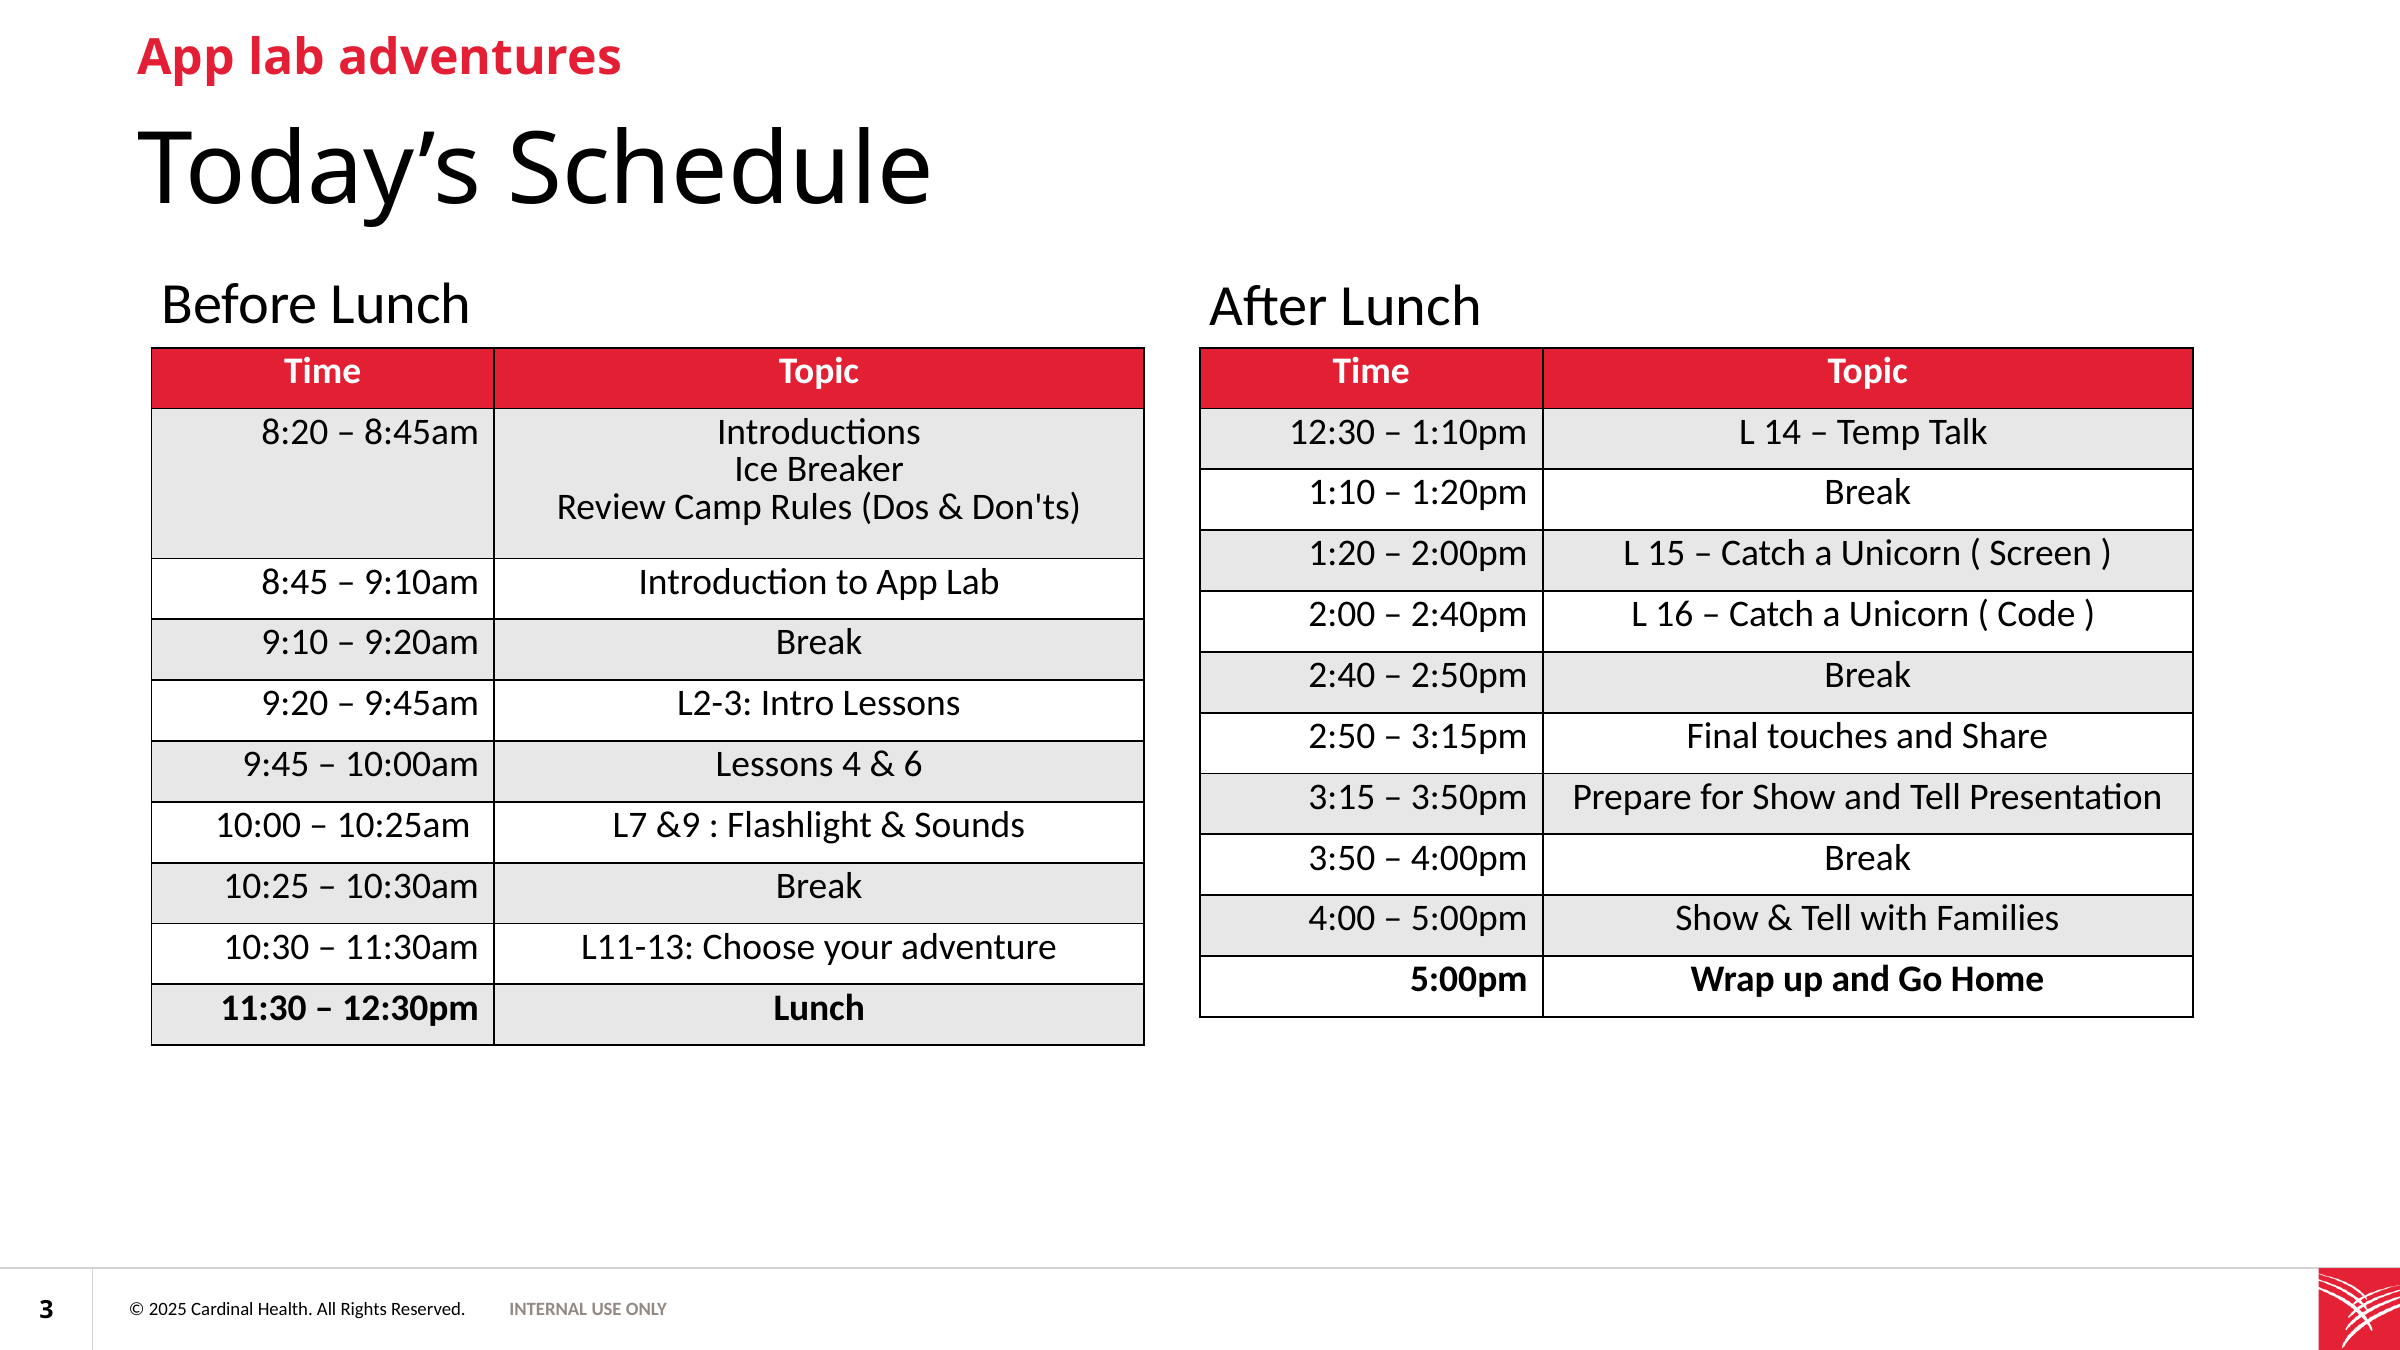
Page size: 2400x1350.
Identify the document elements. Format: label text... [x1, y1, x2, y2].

table_cell 2:40 – 2:50pm [1201, 653, 1542, 712]
table_cell 12:30 – 1:10pm [1201, 409, 1542, 468]
table_cell L7 &9 : Flashlight & Sounds [495, 803, 1143, 862]
table_cell Show & Tell with Families [1544, 896, 2192, 955]
table_cell 8:20 – 8:45am [152, 409, 493, 558]
table_cell 3:15 – 3:50pm [1201, 774, 1542, 833]
table_cell 3:50 – 4:00pm [1201, 835, 1542, 894]
table_cell 2:50 – 3:15pm [1201, 714, 1542, 773]
table_cell Break [495, 620, 1143, 679]
text_box After Lunch [1194, 259, 1497, 345]
list App lab adventures [122, 26, 2265, 99]
table_cell 1:10 – 1:20pm [1201, 470, 1542, 529]
table_cell 8:45 – 9:10am [152, 559, 493, 618]
table_header Time [152, 349, 493, 408]
table_cell Break [1544, 835, 2192, 894]
table_cell Lunch [495, 985, 1143, 1044]
text_box Before Lunch [146, 258, 487, 343]
list Today’s Schedule [122, 114, 2265, 243]
table_cell Break [495, 864, 1143, 923]
table_cell 10:25 – 10:30am [152, 864, 493, 923]
table_cell L 15 – Catch a Unicorn ( Screen ) [1544, 531, 2192, 590]
table_cell 10:30 – 11:30am [152, 924, 493, 983]
table_cell 1:20 – 2:00pm [1201, 531, 1542, 590]
table_cell 4:00 – 5:00pm [1201, 896, 1542, 955]
table_cell Wrap up and Go Home [1544, 957, 2192, 1016]
table_cell Break [1544, 653, 2192, 712]
table_cell Lessons 4 & 6 [495, 742, 1143, 801]
table_cell Final touches and Share [1544, 714, 2192, 773]
table_cell Prepare for Show and Tell Presentation [1544, 774, 2192, 833]
table_cell 9:10 – 9:20am [152, 620, 493, 679]
table_header Time [1201, 349, 1542, 408]
table_cell 5:00pm [1201, 957, 1542, 1016]
table_cell Break [1544, 470, 2192, 529]
table_cell 11:30 – 12:30pm [152, 985, 493, 1044]
table_cell Introductions Ice Breaker Review Camp Rules (Dos & Don'ts) [495, 409, 1143, 558]
table_cell 9:45 – 10:00am [152, 742, 493, 801]
table_cell 9:20 – 9:45am [152, 681, 493, 740]
table_cell L 14 – Temp Talk [1544, 409, 2192, 468]
table_cell L2-3: Intro Lessons [495, 681, 1143, 740]
table_cell L11-13: Choose your adventure [495, 924, 1143, 983]
table_cell 10:00 – 10:25am [152, 803, 493, 862]
table_header Topic [495, 349, 1143, 408]
table_cell L 16 – Catch a Unicorn ( Code ) [1544, 592, 2192, 651]
table_cell 2:00 – 2:40pm [1201, 592, 1542, 651]
table_header Topic [1544, 349, 2192, 408]
table_cell Introduction to App Lab [495, 559, 1143, 618]
